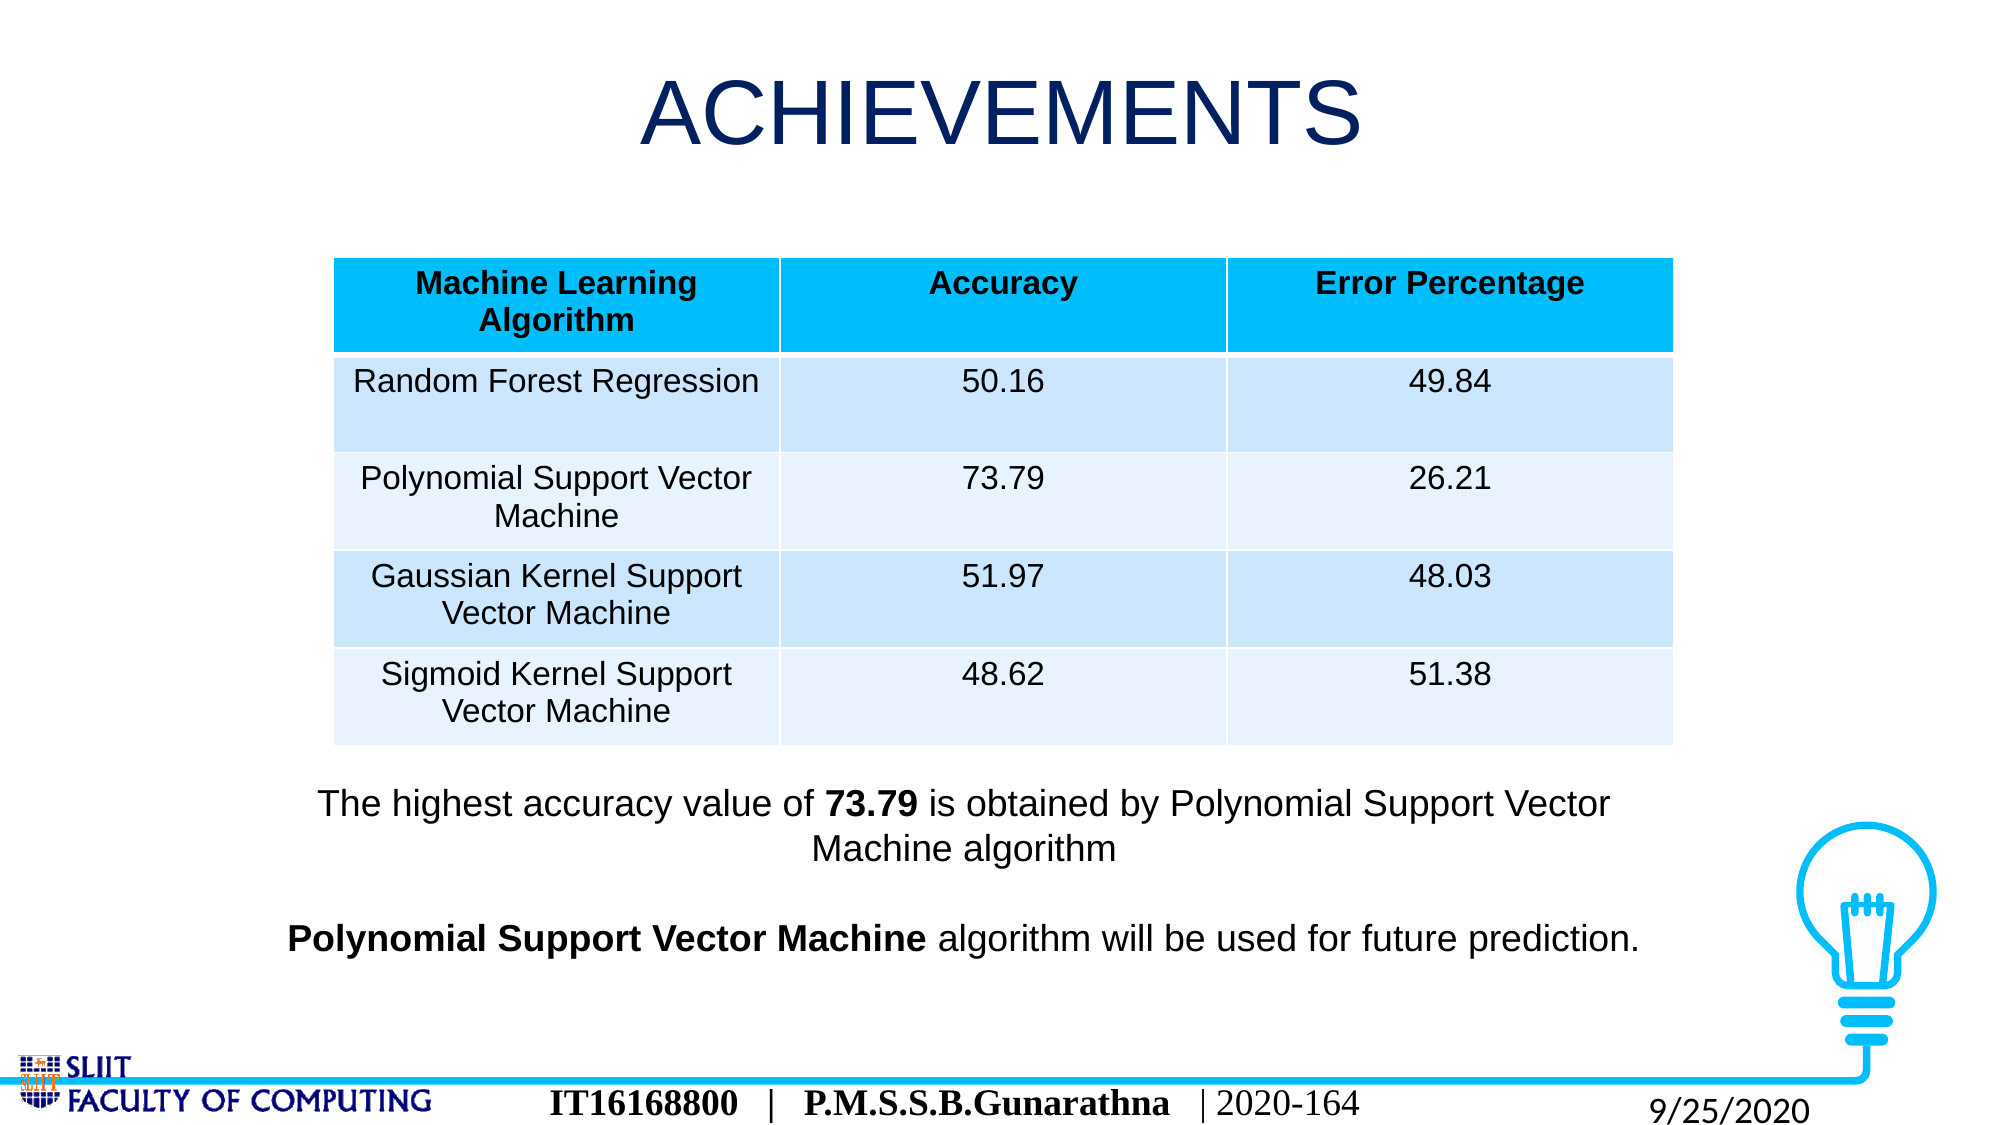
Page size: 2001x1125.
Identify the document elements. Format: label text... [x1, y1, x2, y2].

table_cell 73.79 [781, 453, 1226, 549]
table_cell 51.97 [781, 551, 1226, 647]
text_box The highest accuracy value of 73.79 is obtained by Polynomial Support Vector Machine algorithm Polynomial Support Vector Machine algorithm will be used for future prediction. [254, 771, 1674, 967]
table_cell 26.21 [1228, 453, 1673, 549]
table_cell 49.84 [1228, 358, 1673, 452]
table_cell Gaussian Kernel Support Vector Machine [334, 551, 779, 647]
table_cell Random Forest Regression [334, 358, 779, 452]
table_cell 48.03 [1228, 551, 1673, 647]
table_cell Sigmoid Kernel Support Vector Machine [334, 649, 779, 745]
text_box 9/25/2020 [1633, 1078, 1838, 1125]
table_cell 51.38 [1228, 649, 1673, 745]
table_header Machine Learning Algorithm [334, 258, 779, 352]
table_header Error Percentage [1228, 258, 1673, 352]
text_box IT16168800 | P.M.S.S.B.Gunarathna | 2020-164 [534, 1097, 1535, 1125]
picture [1, 1036, 452, 1125]
table_cell 48.62 [781, 649, 1226, 745]
list ACHIEVEMENTS [53, 55, 1952, 175]
table_header Accuracy [781, 258, 1226, 352]
table_cell 50.16 [781, 358, 1226, 452]
table_cell Polynomial Support Vector Machine [334, 453, 779, 549]
